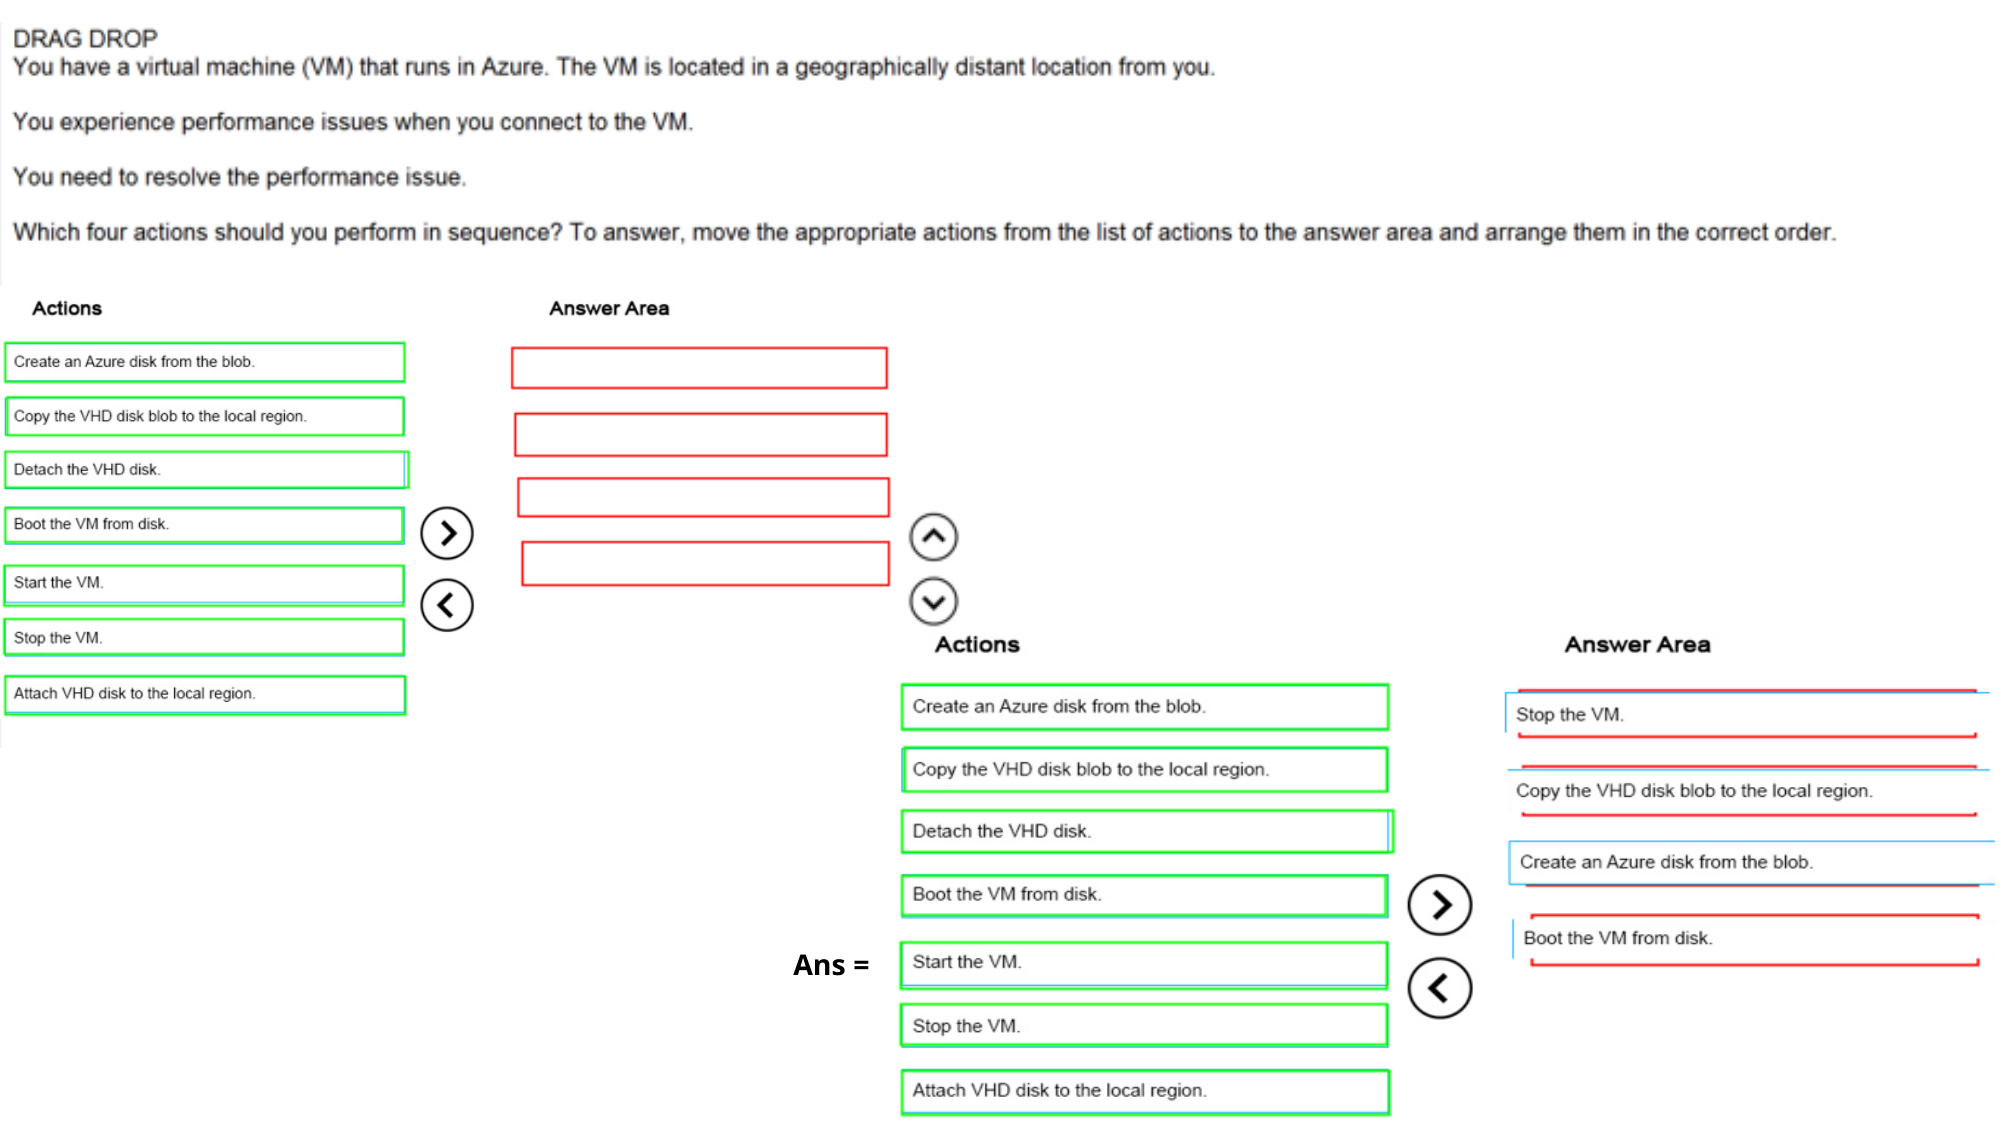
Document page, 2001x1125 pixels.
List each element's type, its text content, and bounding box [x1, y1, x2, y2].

picture [0, 22, 2000, 1125]
title Ans = [778, 943, 897, 1085]
